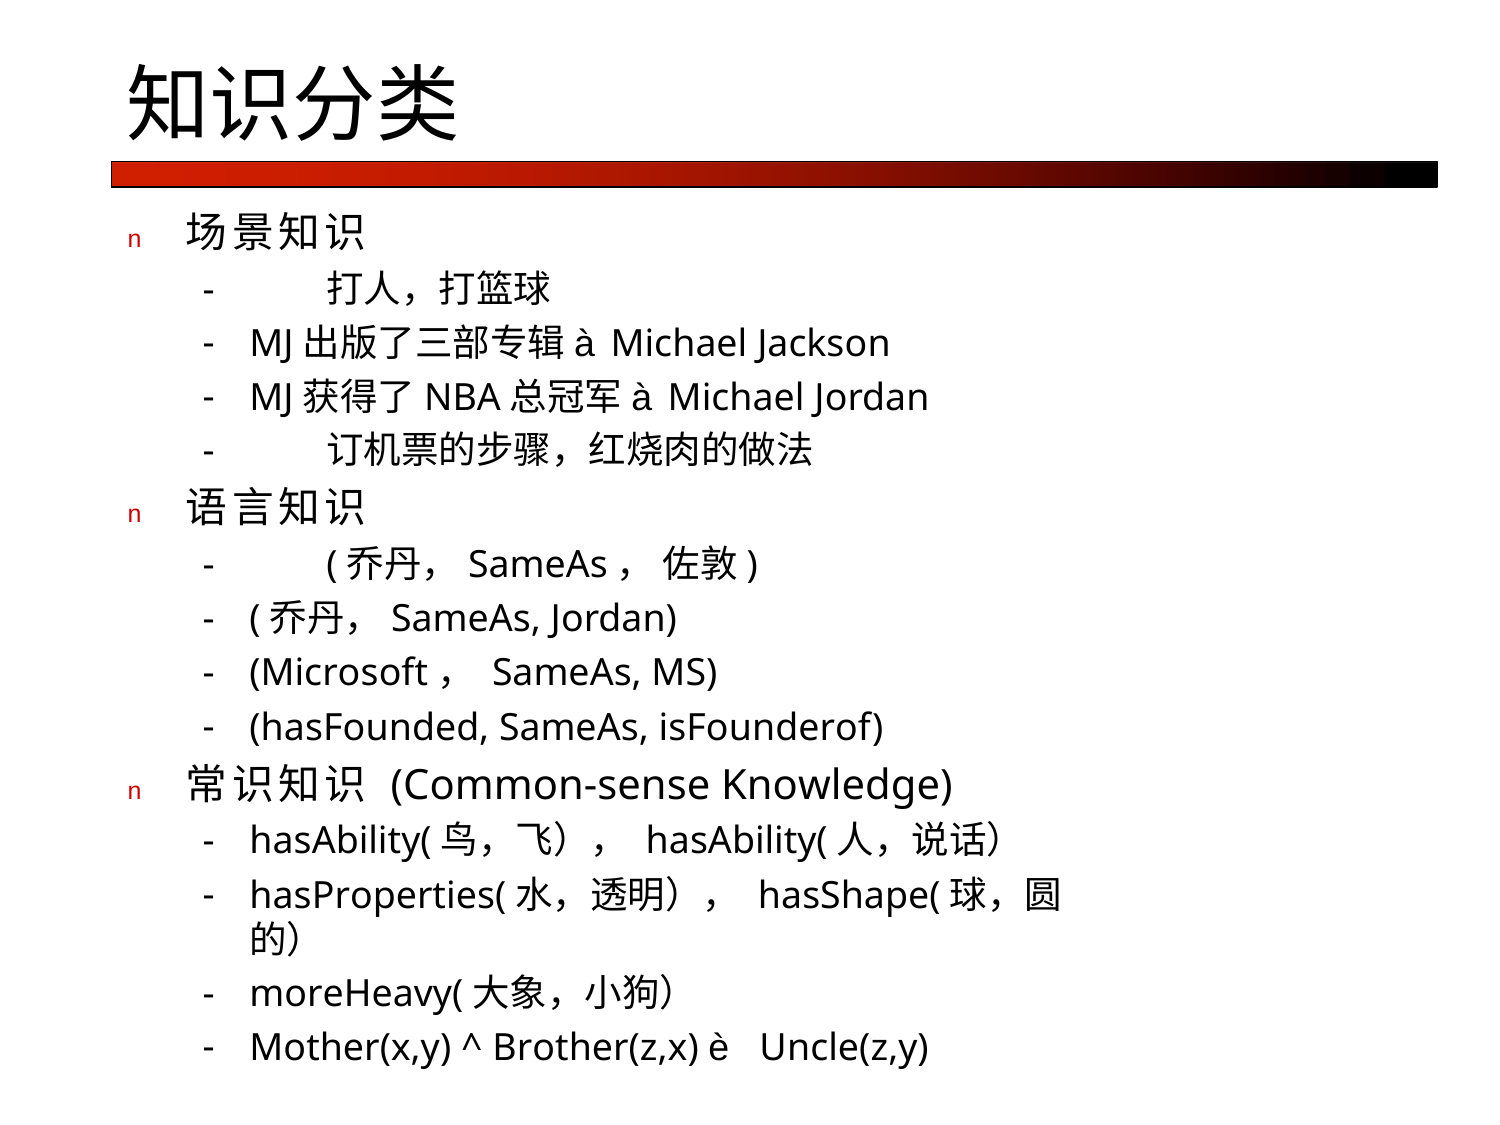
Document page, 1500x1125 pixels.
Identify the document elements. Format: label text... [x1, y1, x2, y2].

text_box [111, 161, 1437, 188]
title 知识分类 [124, 51, 1376, 154]
text_box n 场景知识 - 打人，打篮球 MJ出版了三部专辑àMichael Jackson MJ获得了NBA总冠军àMichael Jordan - 订机票的步骤，红烧肉的做法 n 语言知识 - (乔丹，SameAs， 佐敦) (乔丹，SameAs, Jordan) (Microsoft， SameAs, MS) (hasFounded, SameAs, isFounderof) n 常识知识 (Common-sense Knowledge) hasAbility(鸟，飞）， hasAbility(人，说话） hasProperties(水，透明）， hasShape(球，圆的） moreHeavy(大象，小狗） Mother(x,y) ^ Brother(z,x) è Uncle(z,y) [125, 205, 1118, 1026]
